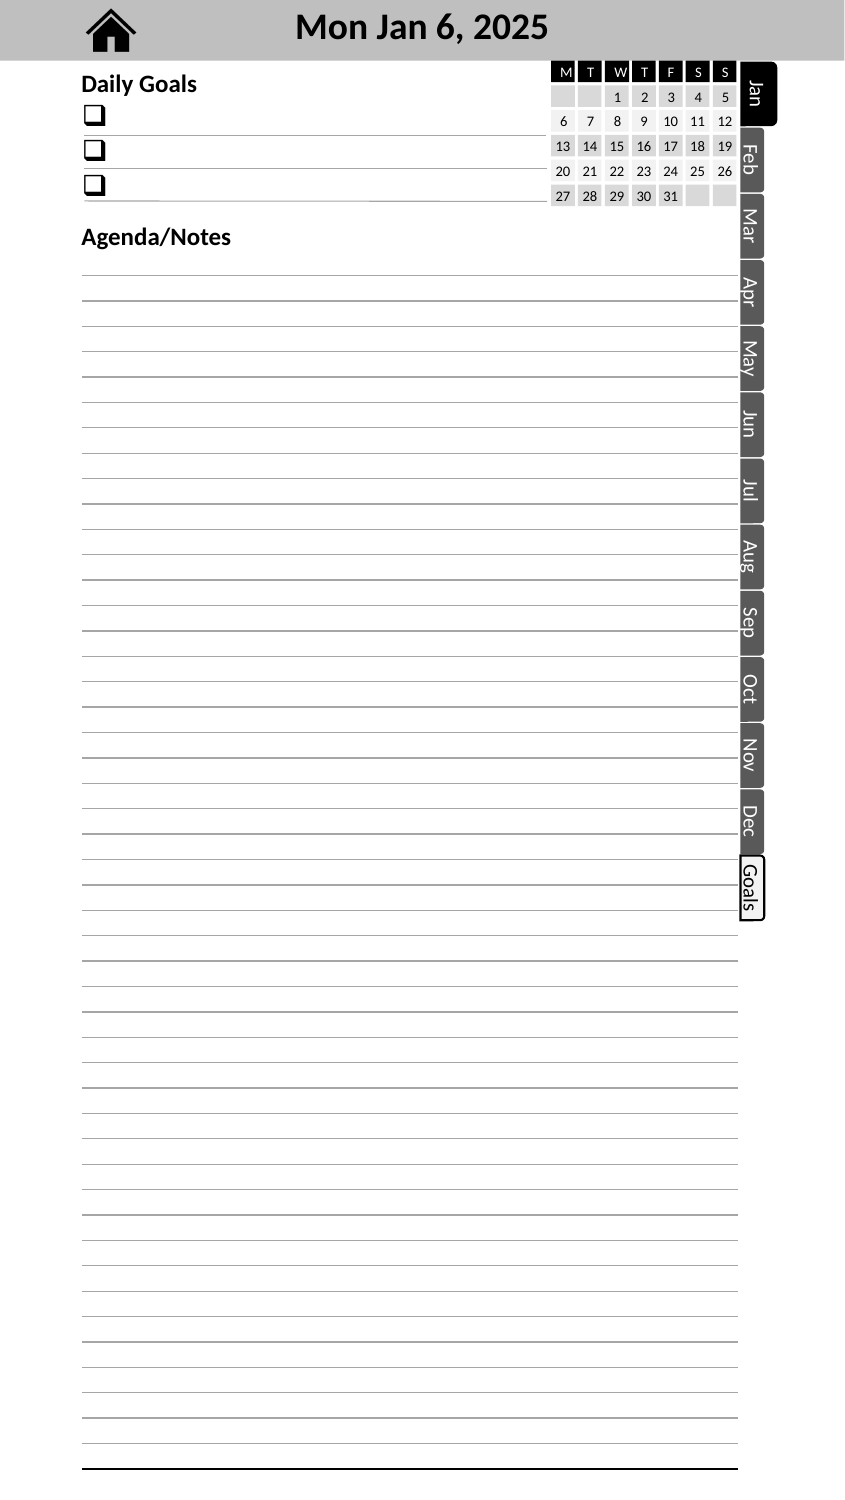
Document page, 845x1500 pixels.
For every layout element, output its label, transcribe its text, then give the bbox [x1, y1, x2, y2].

picture [82, 1, 140, 59]
list Mon Jan 6, 2025 [190, 0, 655, 61]
